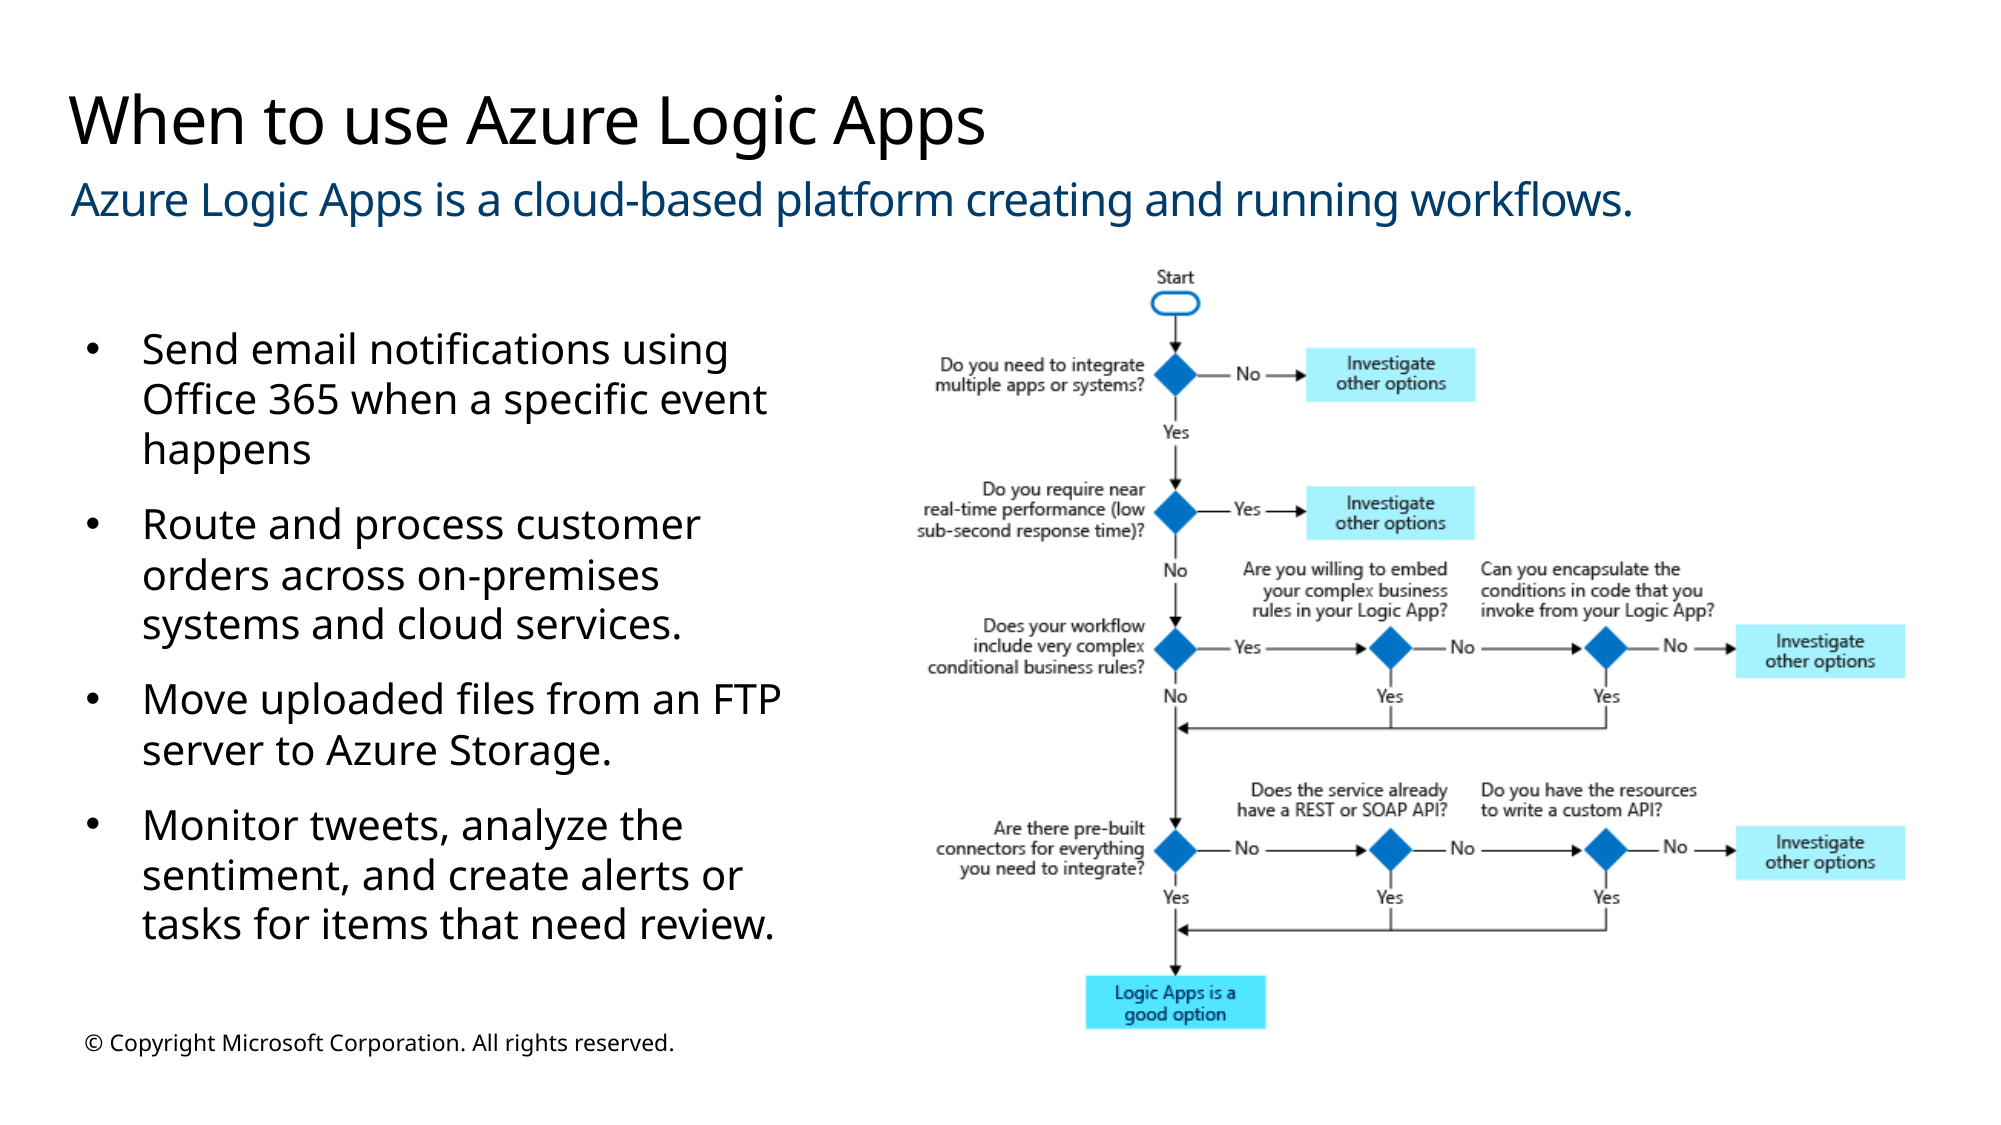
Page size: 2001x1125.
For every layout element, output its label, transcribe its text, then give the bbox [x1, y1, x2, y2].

title When to use Azure Logic Apps [68, 72, 1930, 178]
picture [914, 267, 1905, 1033]
list Azure Logic Apps is a cloud-based platform creating and running workflows. [70, 162, 1932, 234]
text_box Send email notifications using Office 365 when a specific event happens Route and process customer orders across on-premises systems and cloud services. Move uploaded files from an FTP server to Azure Storage. Monitor tweets, analyze the sentiment, and create alerts or tasks for items that need review. [70, 315, 837, 1031]
